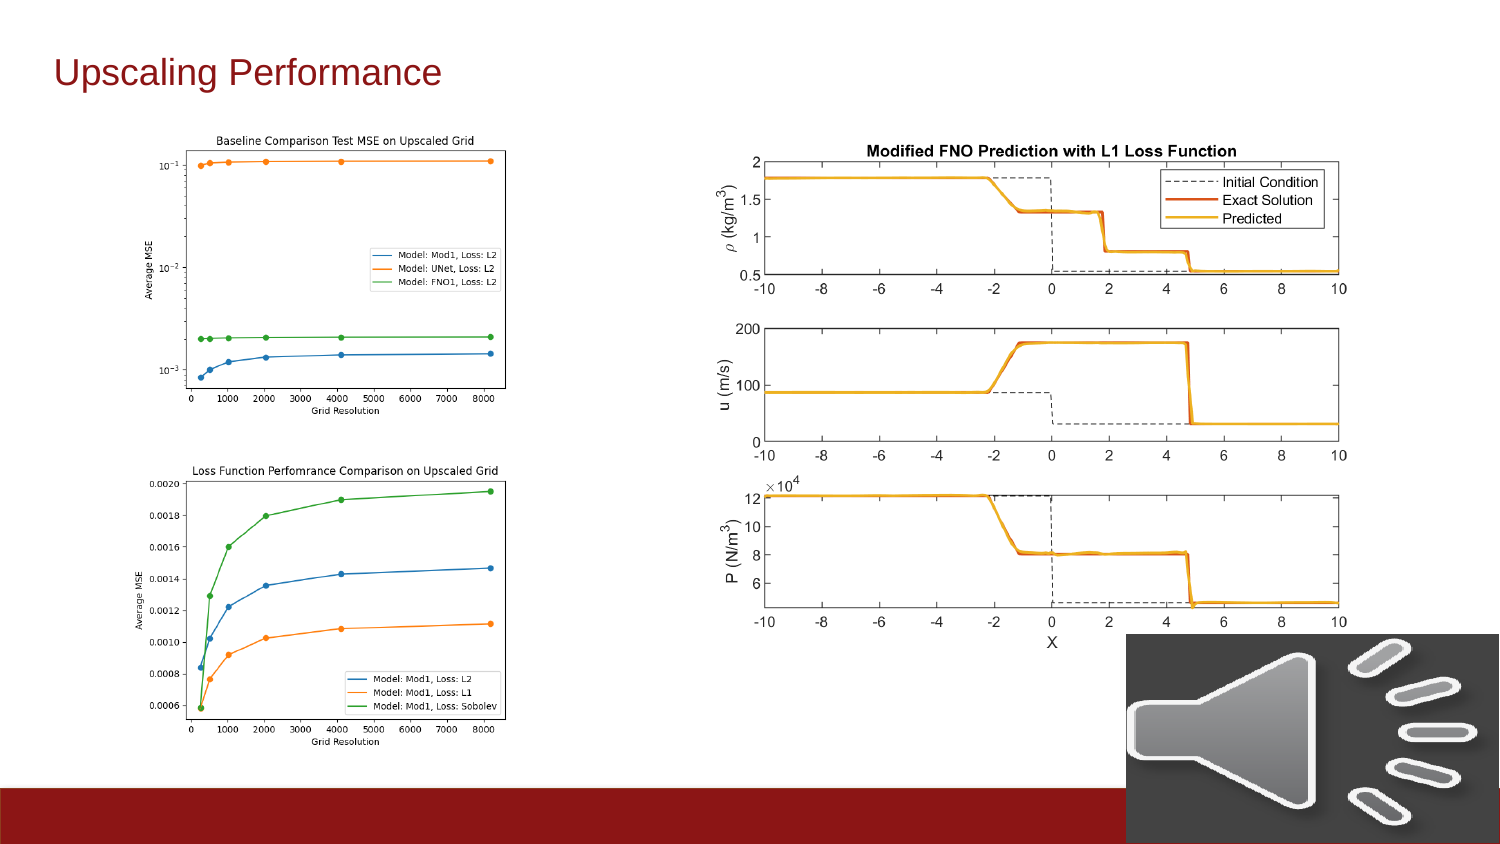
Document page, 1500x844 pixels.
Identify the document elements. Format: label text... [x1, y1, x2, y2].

picture [134, 113, 546, 423]
picture [134, 443, 547, 753]
picture [668, 113, 1500, 844]
text_box Upscaling Performance [39, 40, 1461, 100]
